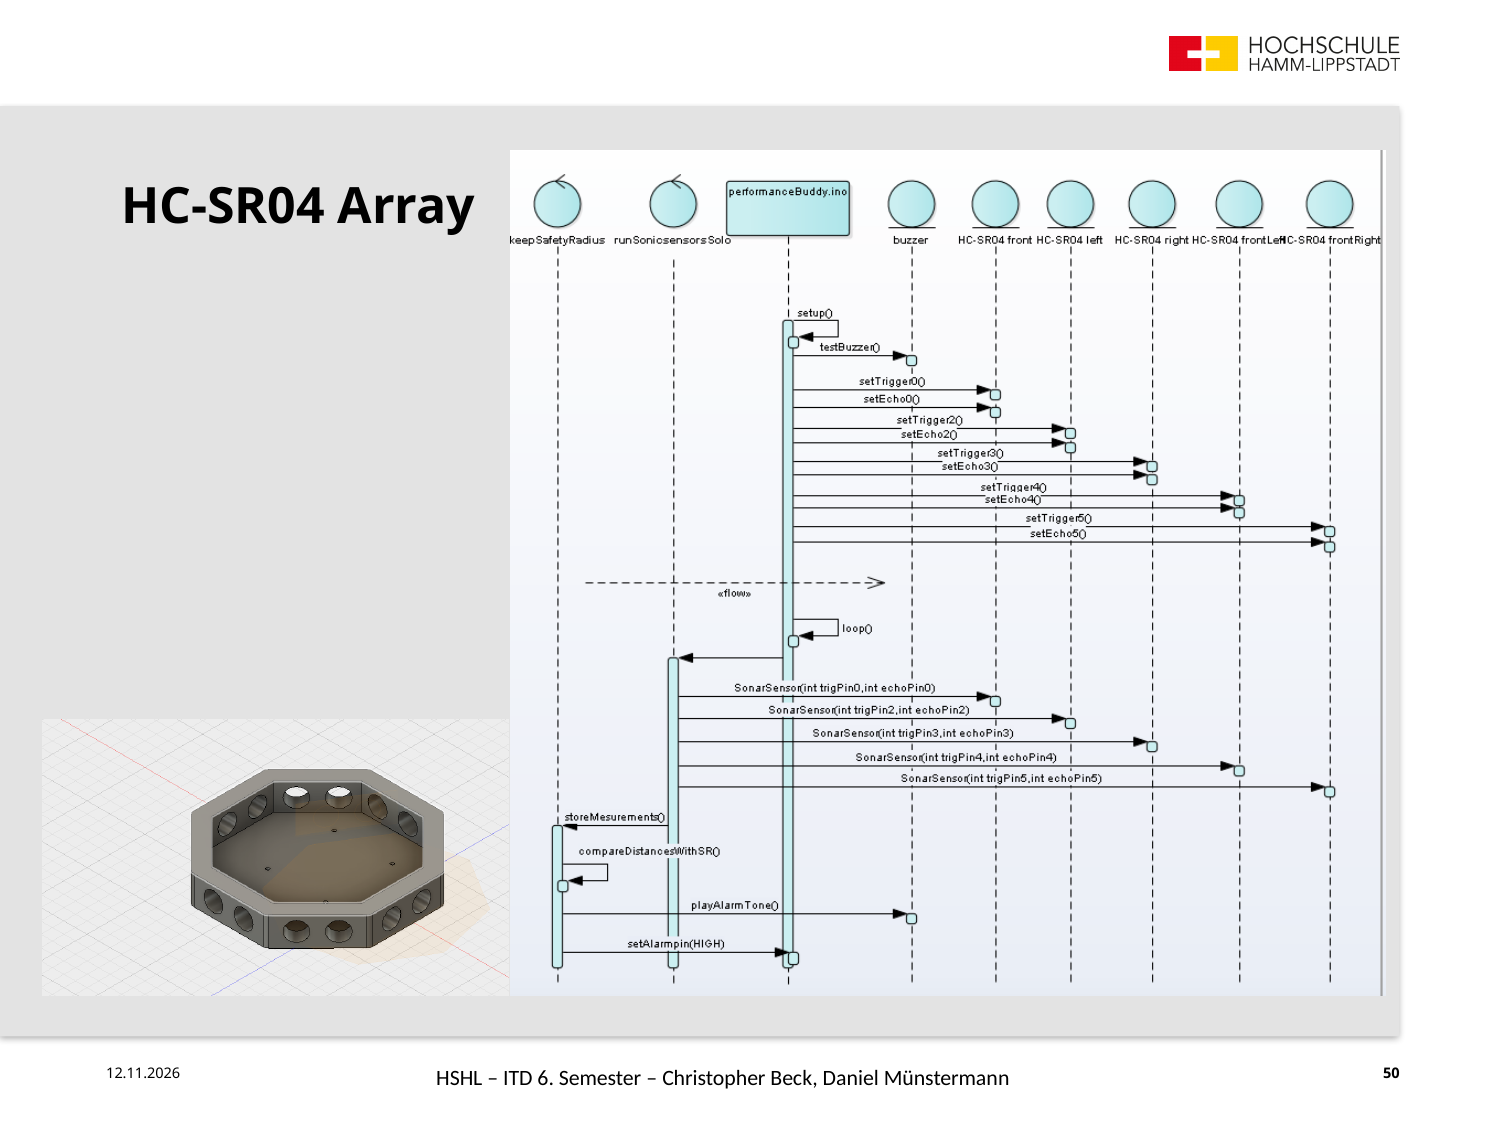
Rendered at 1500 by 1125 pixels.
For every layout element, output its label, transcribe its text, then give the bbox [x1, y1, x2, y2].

picture [1169, 36, 1400, 71]
slide_number 50 [1049, 1065, 1400, 1084]
picture [42, 718, 509, 996]
text_box HSHL – ITD 6. Semester – Christopher Beck, Daniel Münstermann [421, 1055, 1025, 1097]
picture [510, 150, 1386, 996]
text_box HC-SR04 Array [106, 125, 1340, 281]
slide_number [106, 1065, 421, 1084]
